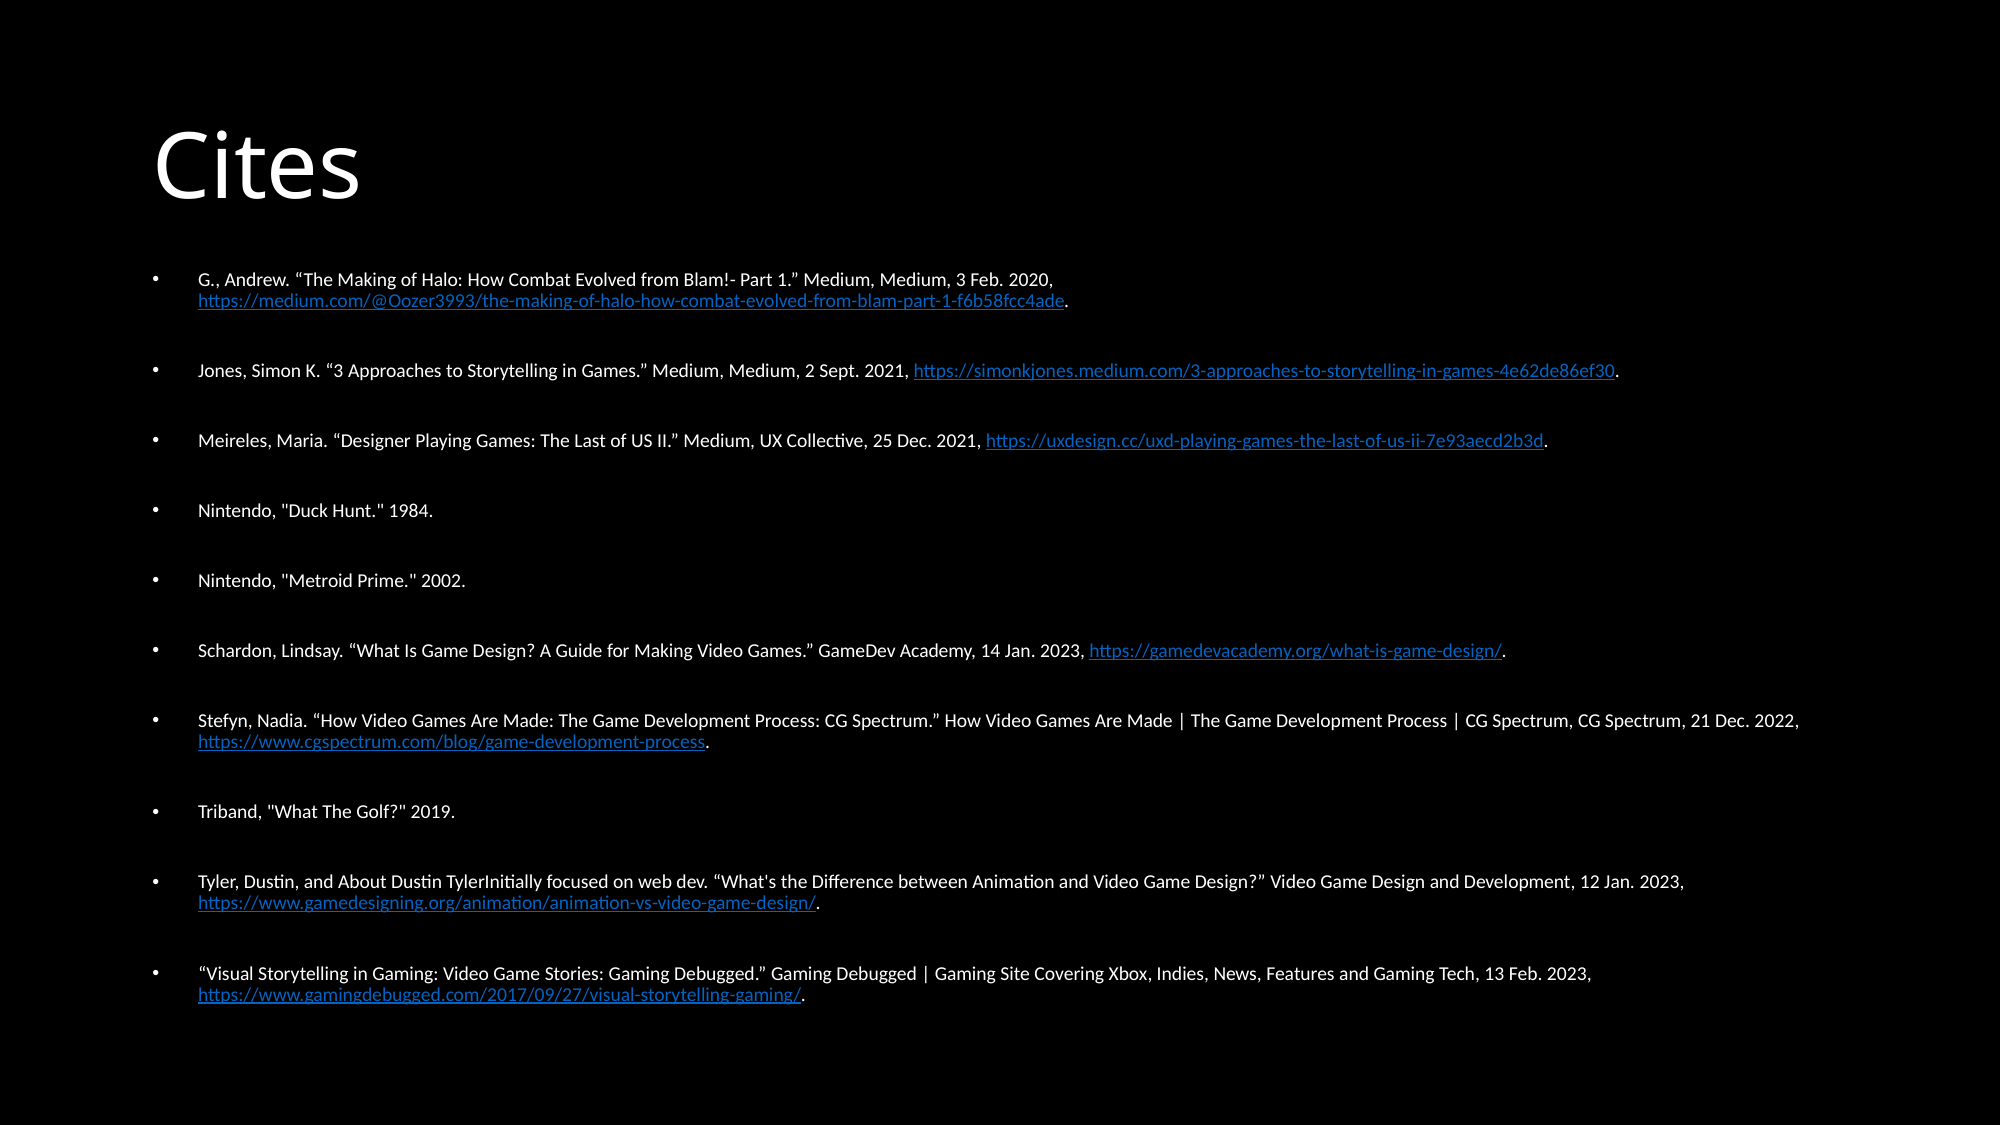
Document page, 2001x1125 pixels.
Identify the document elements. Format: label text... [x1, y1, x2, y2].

title Cites [137, 59, 1863, 261]
list G., Andrew. “The Making of Halo: How Combat Evolved from Blam!- Part 1.” Medium, Medium, 3 Feb. 2020, https://medium.com/@Oozer3993/the-making-of-halo-how-combat-evolved-from-blam-part-1-f6b58fcc4ade. Jones, Simon K. “3 Approaches to Storytelling in Games.” Medium, Medium, 2 Sept. 2021, https://simonkjones.medium.com/3-approaches-to-storytelling-in-games-4e62de86ef30. Meireles, Maria. “Designer Playing Games: The Last of US II.” Medium, UX Collective, 25 Dec. 2021, https://uxdesign.cc/uxd-playing-games-the-last-of-us-ii-7e93aecd2b3d. Nintendo, "Duck Hunt." 1984. Nintendo, "Metroid Prime." 2002. Schardon, Lindsay. “What Is Game Design? A Guide for Making Video Games.” GameDev Academy, 14 Jan. 2023, https://gamedevacademy.org/what-is-game-design/. Stefyn, Nadia. “How Video Games Are Made: The Game Development Process: CG Spectrum.” How Video Games Are Made | The Game Development Process | CG Spectrum, CG Spectrum, 21 Dec. 2022, https://www.cgspectrum.com/blog/game-development-process. Triband, "What The Golf?" 2019. Tyler, Dustin, and About Dustin TylerInitially focused on web dev. “What's the Difference between Animation and Video Game Design?” Video Game Design and Development, 12 Jan. 2023, https://www.gamedesigning.org/animation/animation-vs-video-game-design/. “Visual Storytelling in Gaming: Video Game Stories: Gaming Debugged.” Gaming Debugged | Gaming Site Covering Xbox, Indies, News, Features and Gaming Tech, 13 Feb. 2023, https://www.gamingdebugged.com/2017/09/27/visual-storytelling-gaming/. [137, 261, 1863, 1014]
